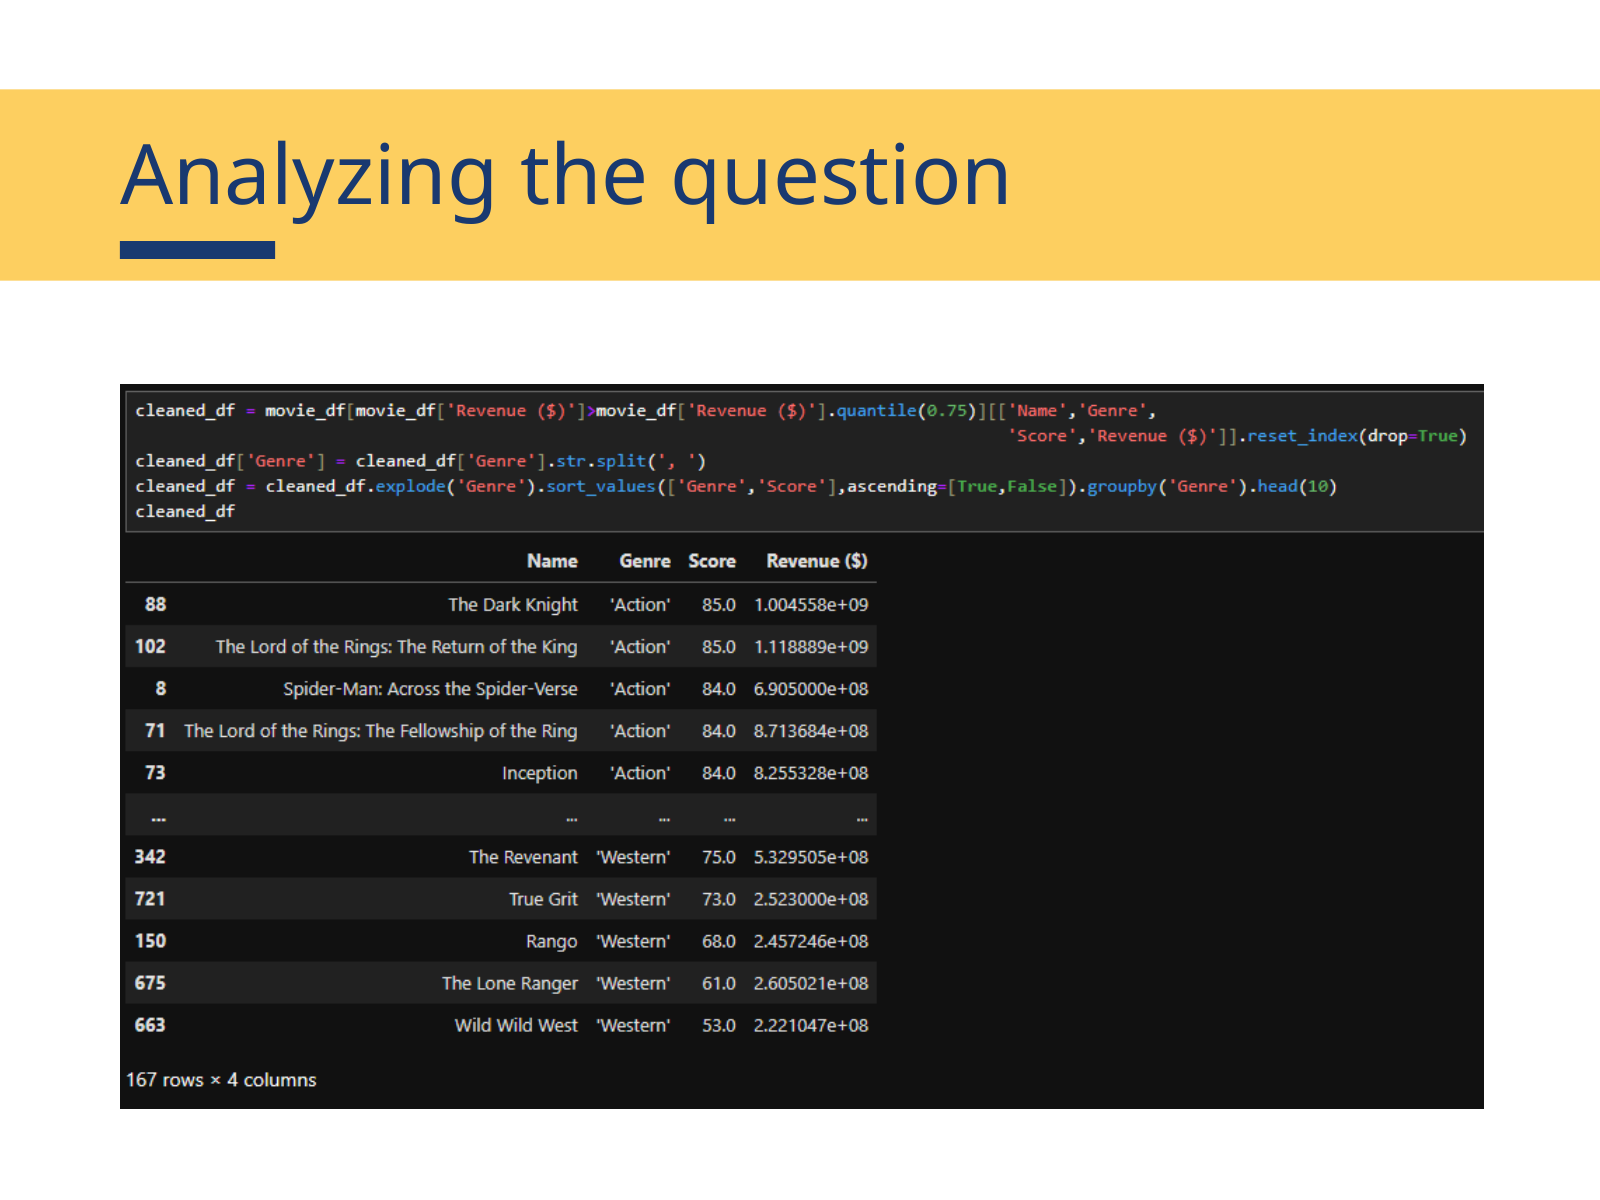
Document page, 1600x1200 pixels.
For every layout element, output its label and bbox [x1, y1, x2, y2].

text_box [119, 384, 1484, 1110]
text_box [0, 89, 1600, 281]
